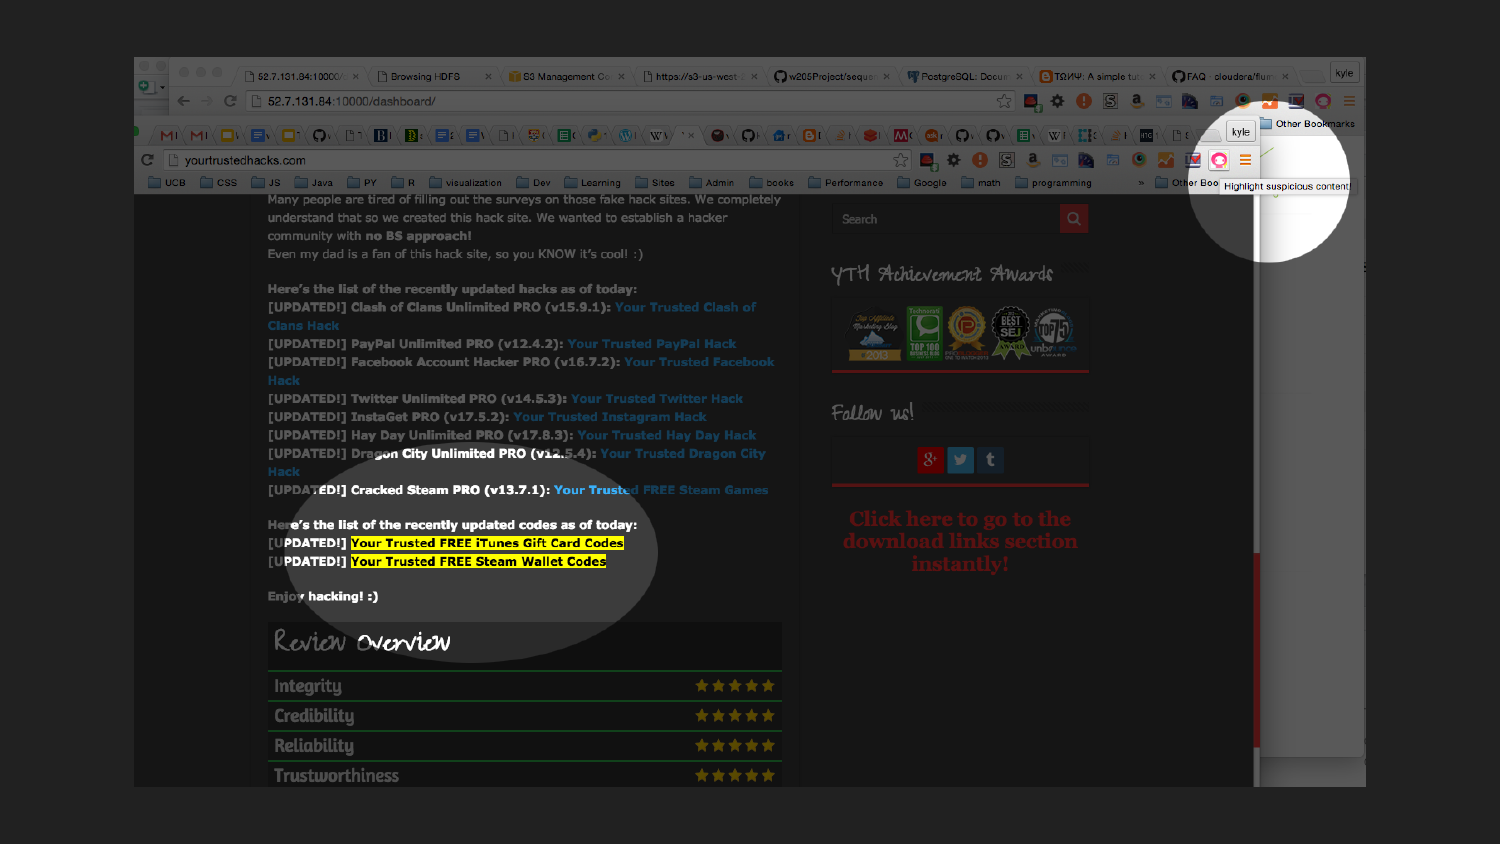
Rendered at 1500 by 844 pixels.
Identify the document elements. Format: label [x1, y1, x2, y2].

picture [134, 57, 1366, 787]
